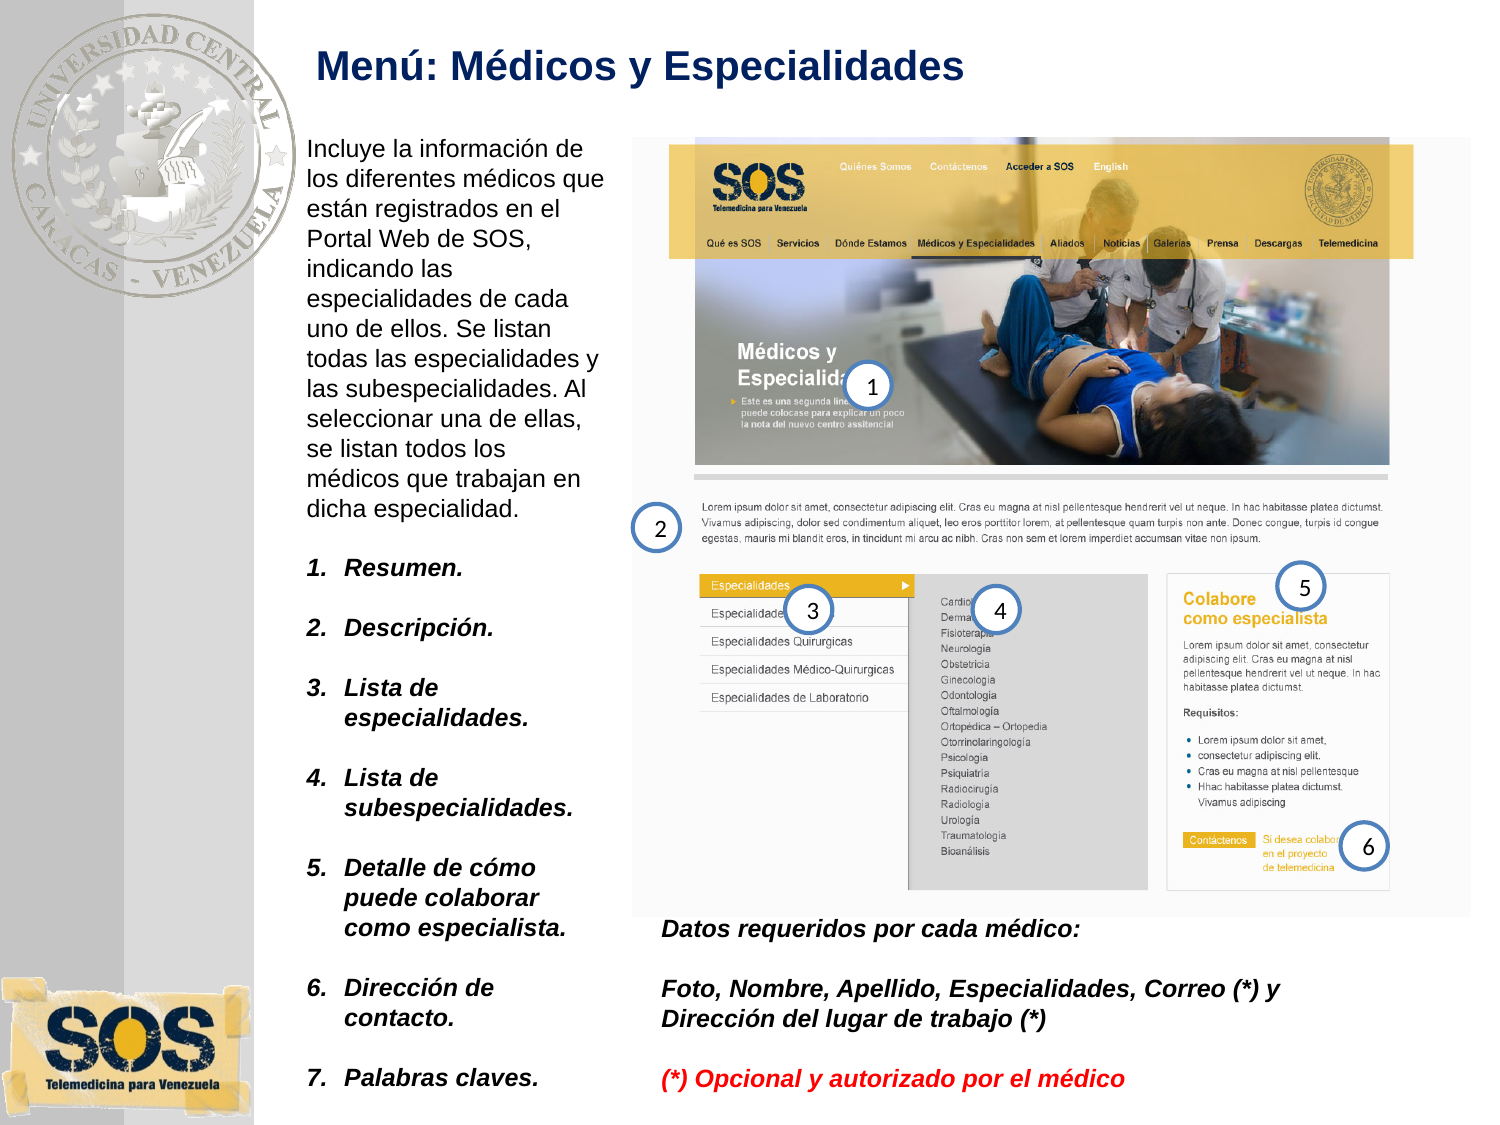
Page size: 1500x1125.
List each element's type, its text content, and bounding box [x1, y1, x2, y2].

text_box Menú: Médicos y Especialidades [301, 30, 1459, 96]
picture [631, 136, 1471, 918]
text_box Datos requeridos por cada médico: Foto, Nombre, Apellido, Especialidades, Correo (*) y Dirección del lugar de trabajo (*) (*) Opcional y autorizado por el médico [646, 925, 1297, 1100]
text_box Incluye la información de los diferentes médicos que están registrados en el Portal Web de SOS, indicando las especialidades de cada uno de ellos. Se listan todas las especialidades y las subespecialidades. Al seleccionar una de ellas, se listan todos los médicos que trabajan en dicha especialidad. Resumen. Descripción. Lista de especialidades. Lista de subespecialidades. Detalle de cómo puede colaborar como especialista. Dirección de contacto. Palabras claves. [291, 125, 620, 1125]
picture [1, 976, 254, 1118]
